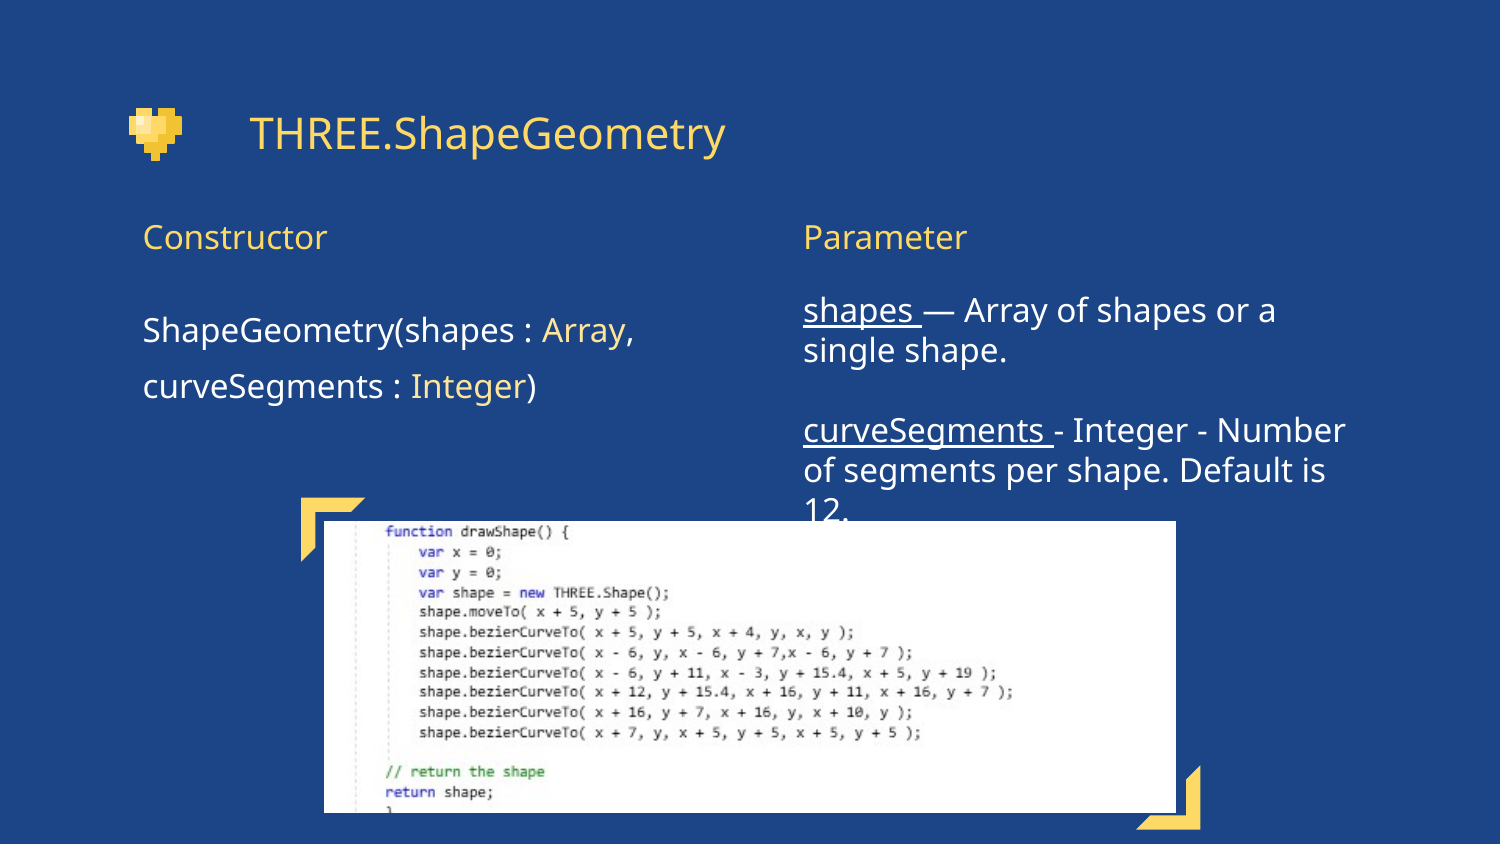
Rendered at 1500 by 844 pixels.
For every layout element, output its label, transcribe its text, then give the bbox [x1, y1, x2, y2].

text_box [301, 497, 366, 562]
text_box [129, 108, 182, 161]
list Parameter shapes — Array of shapes or a single shape. curveSegments - Integer - Number of segments per shape. Default is 12. [788, 201, 1373, 708]
text_box [1136, 765, 1201, 830]
list Constructor ShapeGeometry(shapes : Array, curveSegments : Integer) [127, 201, 712, 737]
title THREE.ShapeGeometry [181, 79, 795, 174]
picture [323, 521, 1176, 813]
